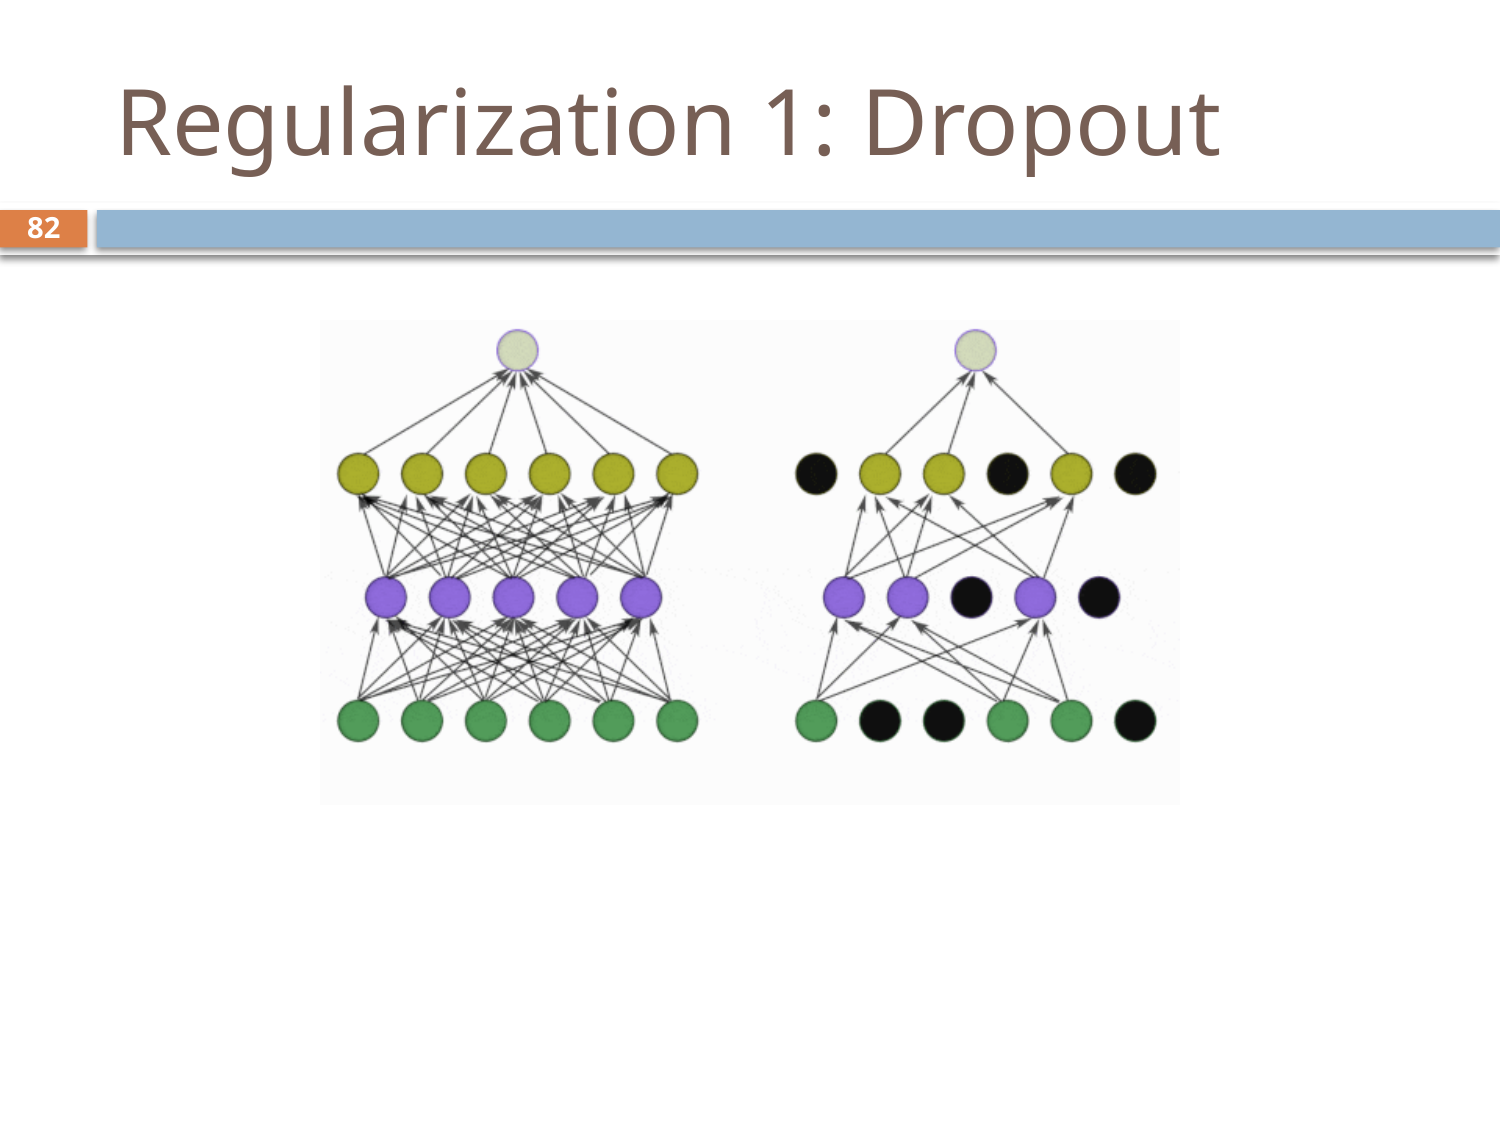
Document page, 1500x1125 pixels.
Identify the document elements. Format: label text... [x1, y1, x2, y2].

picture [319, 319, 1180, 805]
slide_number 82 [0, 208, 88, 249]
title Regularization 1: Dropout [100, 37, 1438, 200]
